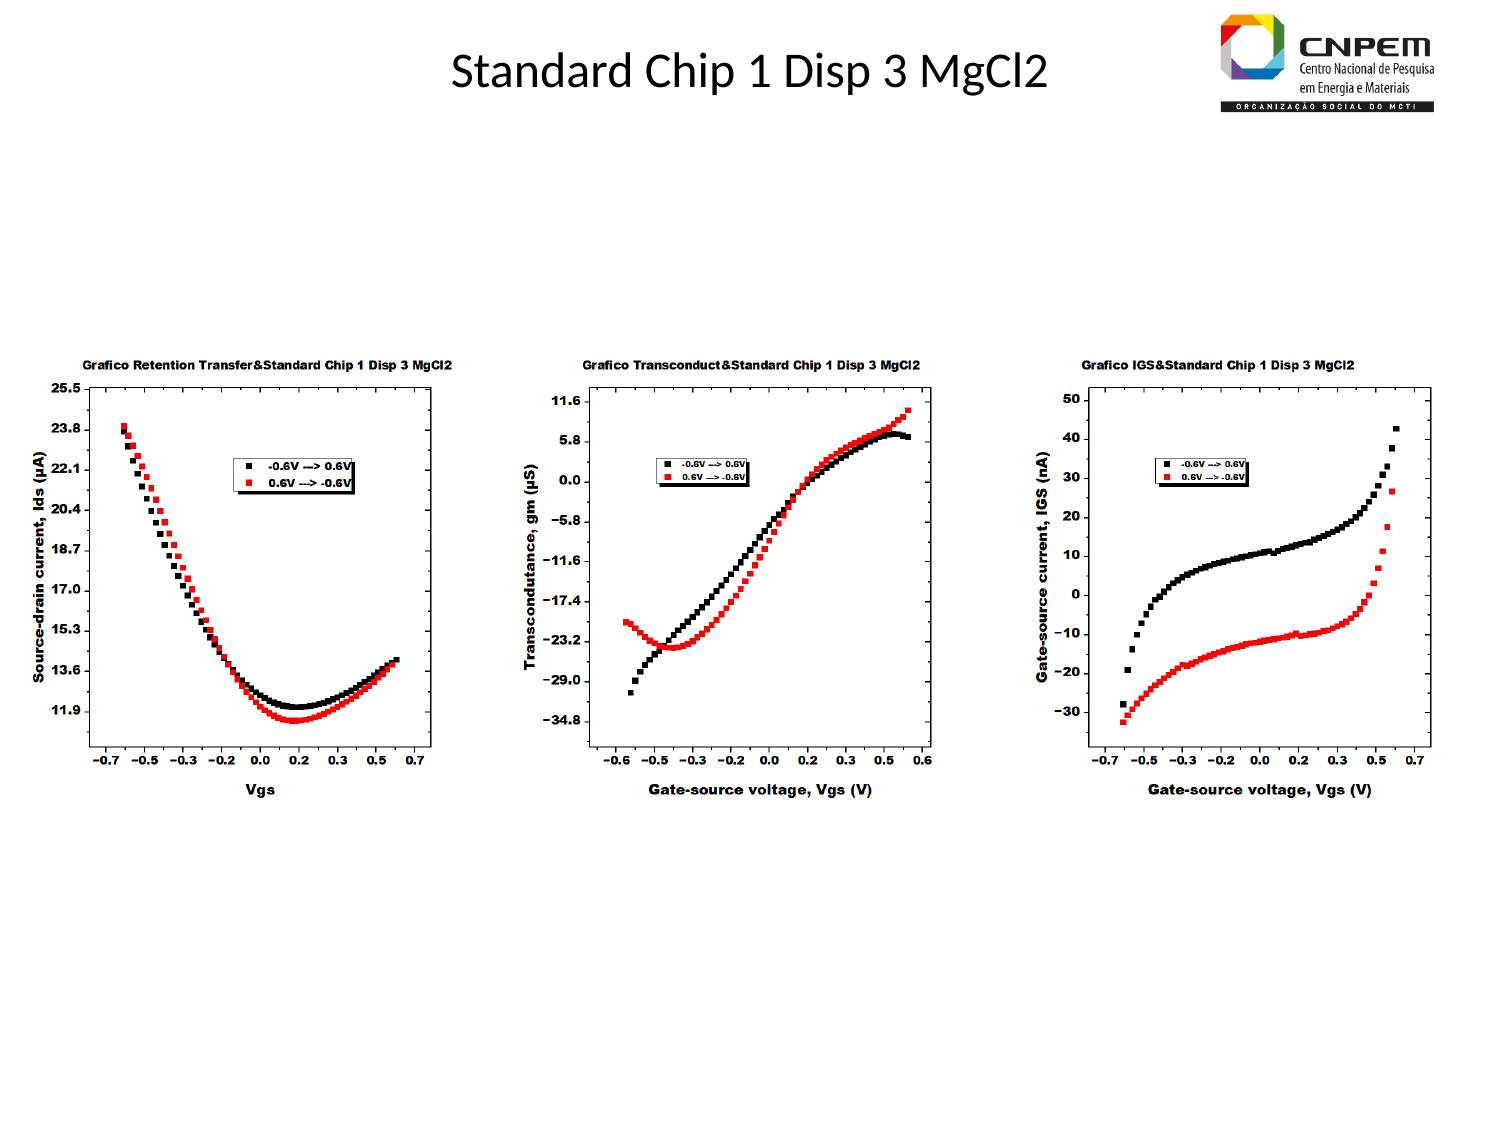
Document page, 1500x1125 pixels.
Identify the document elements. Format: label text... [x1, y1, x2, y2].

picture [0, 329, 1500, 831]
text_box Standard Chip 1 Disp 3 MgCl2 [436, 29, 1064, 105]
picture [1199, 1, 1454, 135]
